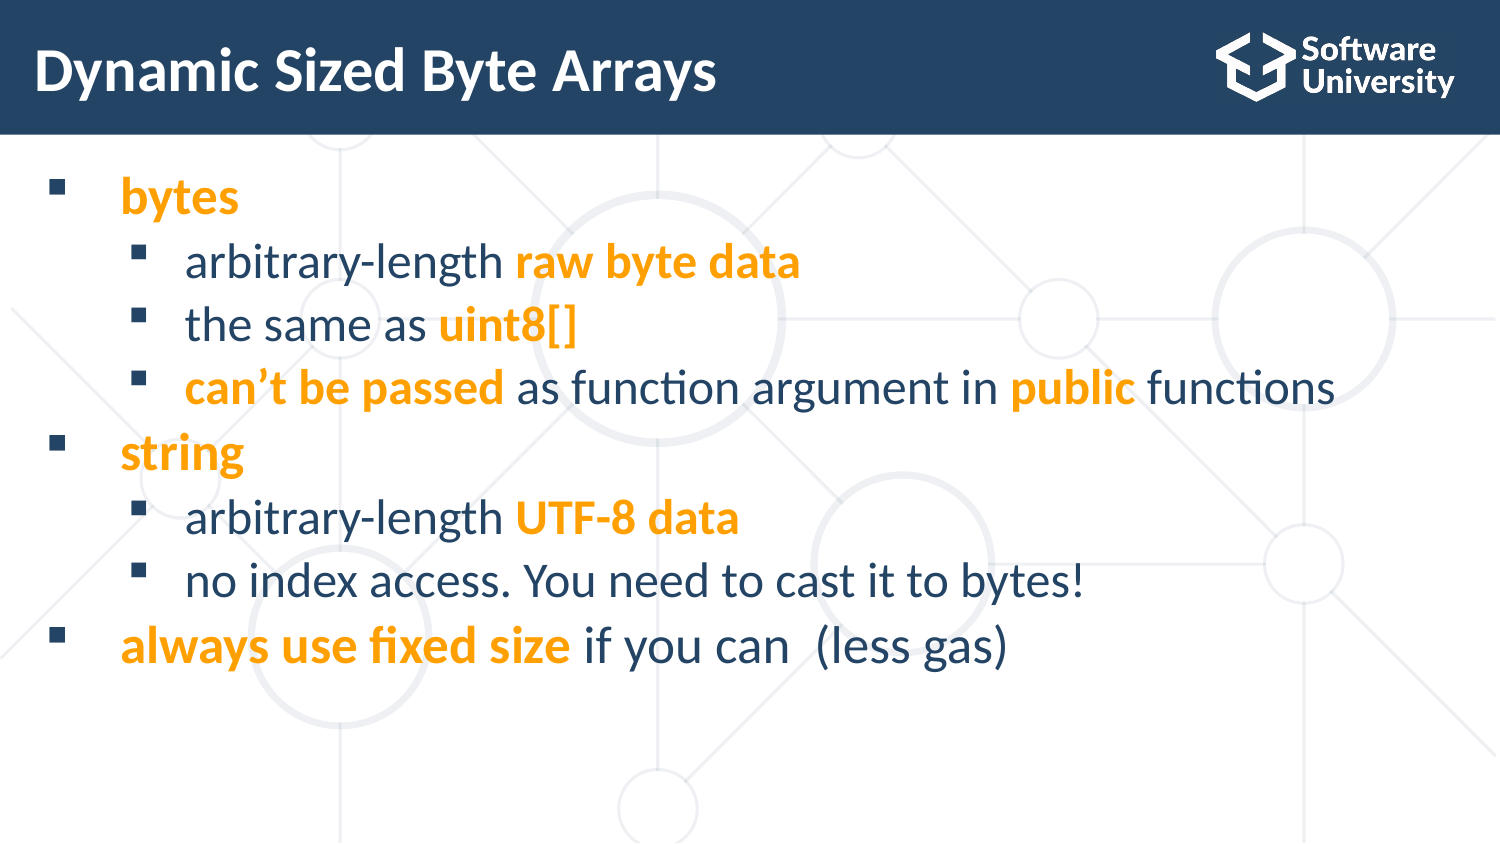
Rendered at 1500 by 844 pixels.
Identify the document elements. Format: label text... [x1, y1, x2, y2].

list bytes arbitrary-length raw byte data the same as uint8[] can’t be passed as function argument in public functions string arbitrary-length UTF-8 data no index access. You need to cast it to bytes! always use fixed size if you can (less gas) [23, 147, 1478, 788]
title Dynamic Sized Byte Arrays [23, 12, 1193, 121]
picture [1216, 32, 1455, 102]
